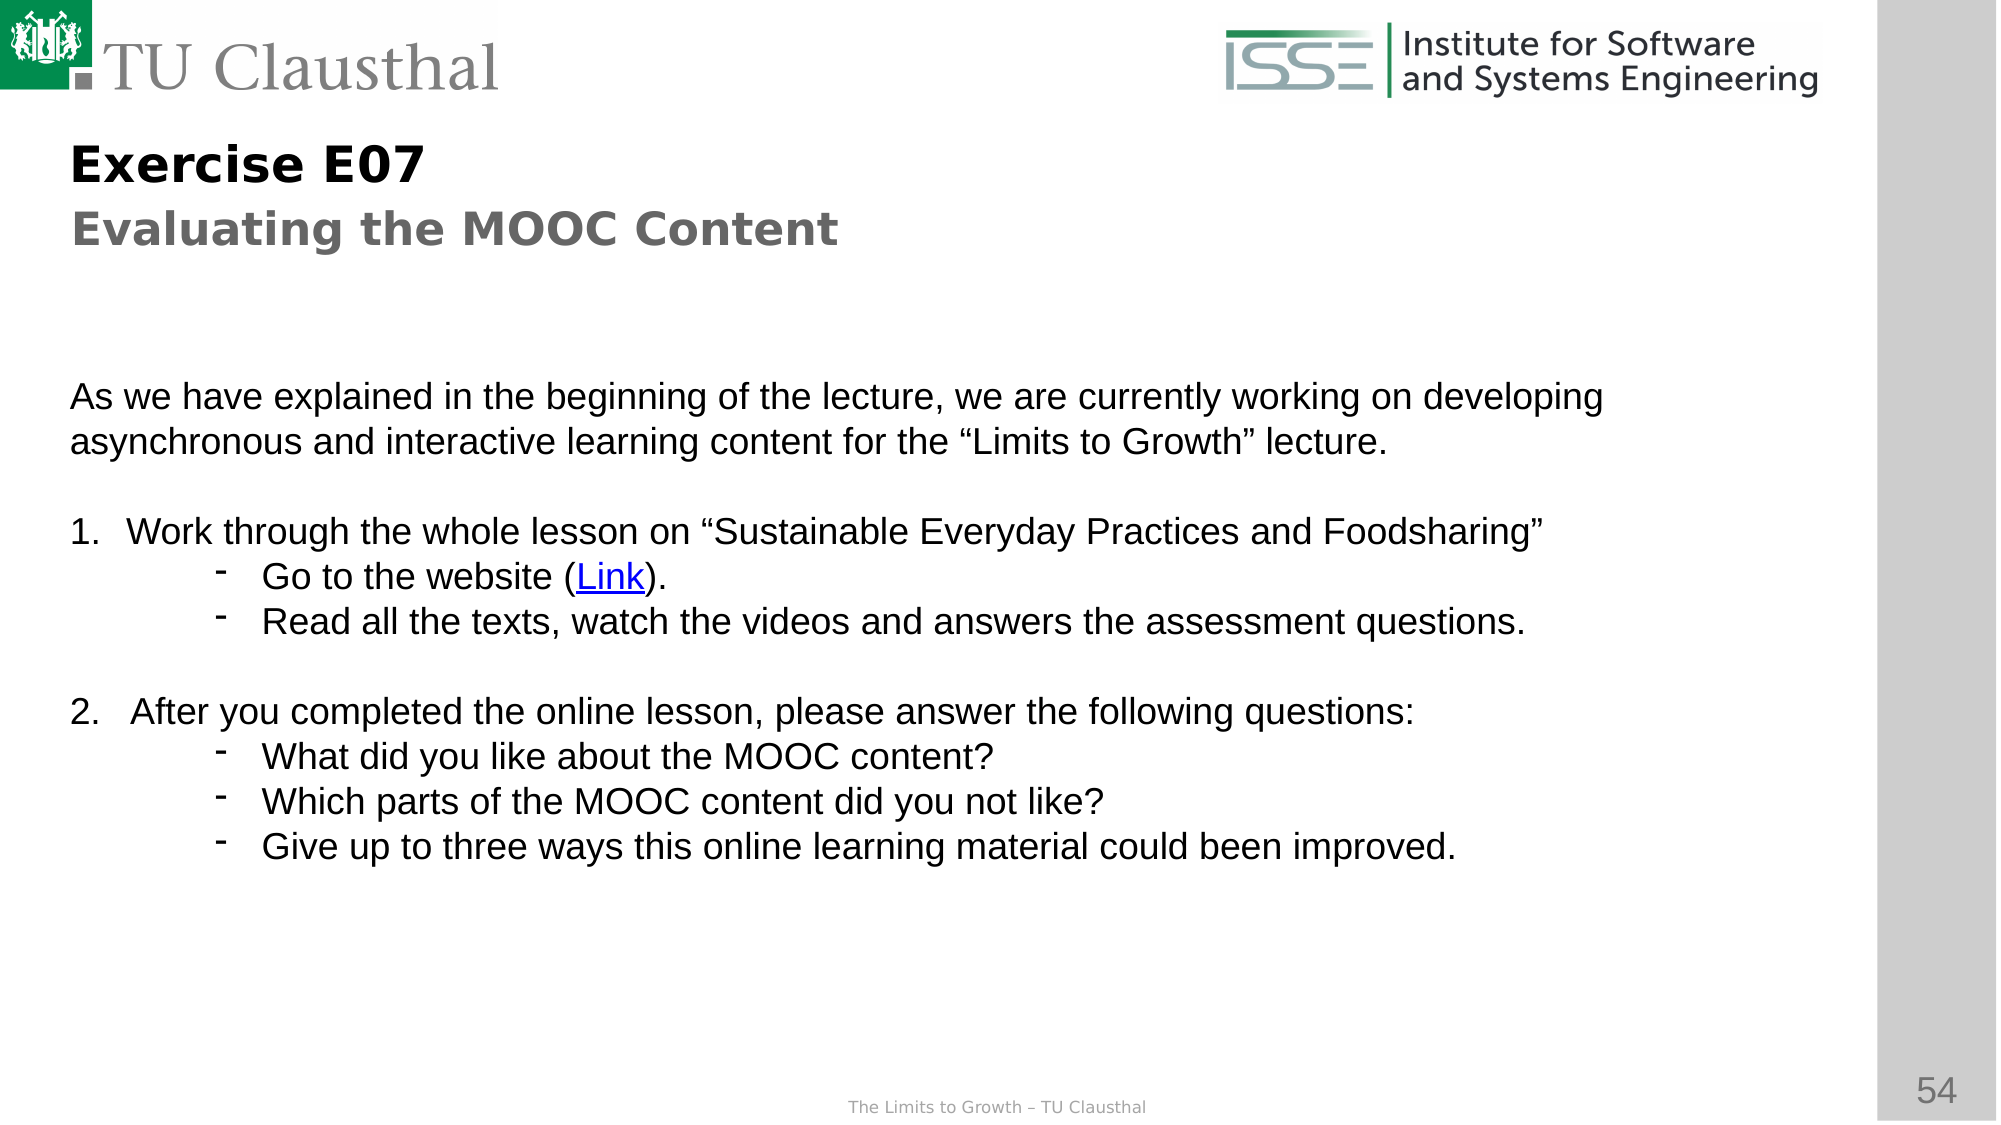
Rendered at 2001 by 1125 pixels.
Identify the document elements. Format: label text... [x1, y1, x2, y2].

picture [0, 0, 498, 90]
text_box Exercise E07 [54, 125, 1815, 204]
text_box As we have explained in the beginning of the lecture, we are currently working on developing asynchronous and interactive learning content for the “Limits to Growth” lecture. Work through the whole lesson on “Sustainable Everyday Practices and Foodsharing” Go to the website (Link). Read all the texts, watch the videos and answers the assessment questions. 2. After you completed the online lesson, please answer the following questions: What did you like about the MOOC content? Which parts of the MOOC content did you not like? Give up to three ways this online learning material could been improved. [54, 207, 1815, 1031]
text_box Evaluating the MOOC Content [70, 188, 1767, 267]
picture [1218, 22, 1823, 104]
